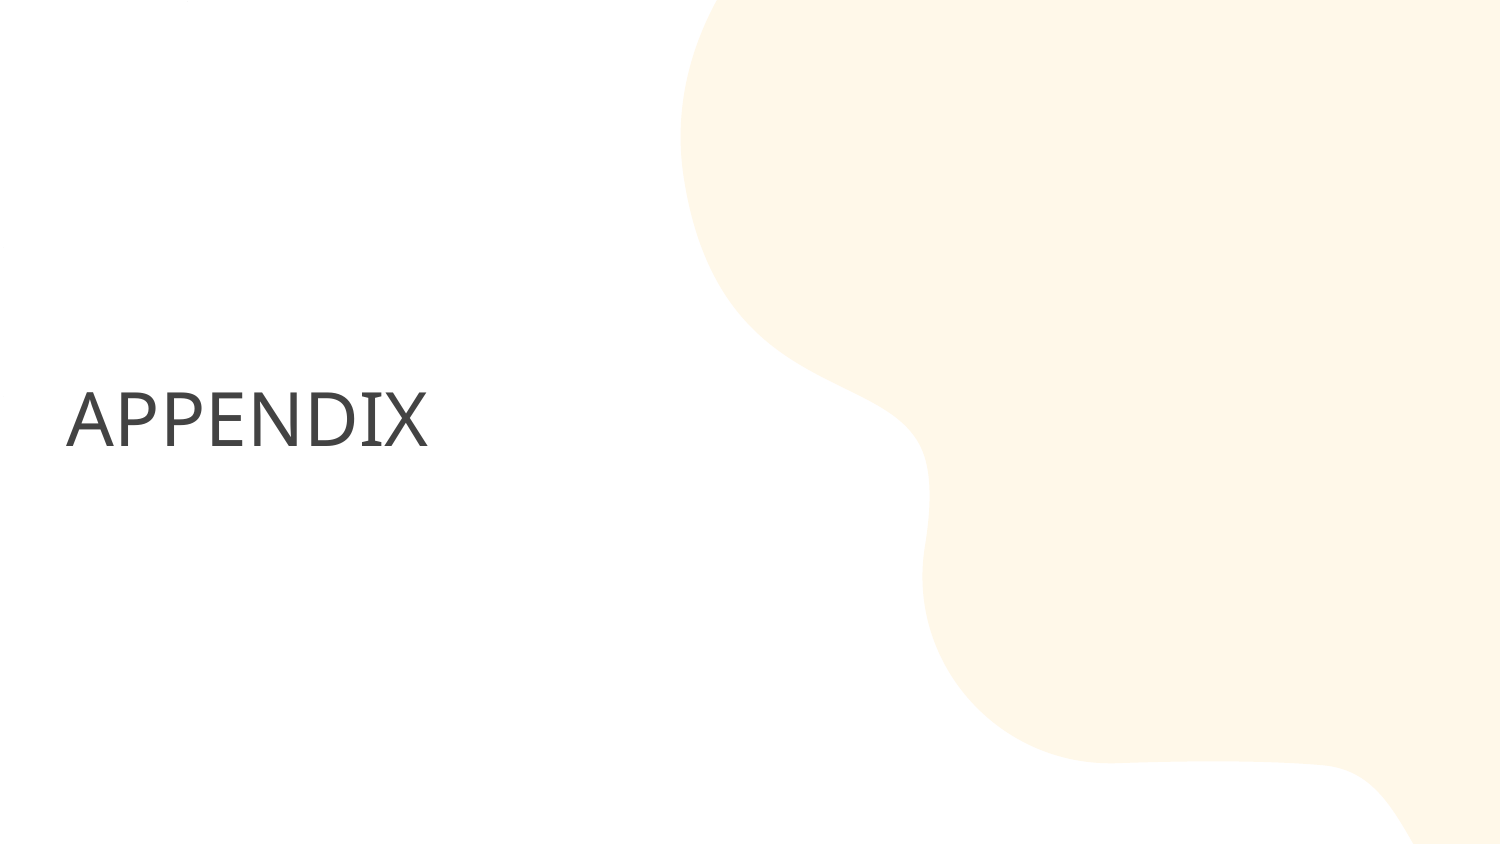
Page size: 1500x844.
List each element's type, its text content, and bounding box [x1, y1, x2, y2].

title APPENDIX [51, 366, 775, 477]
